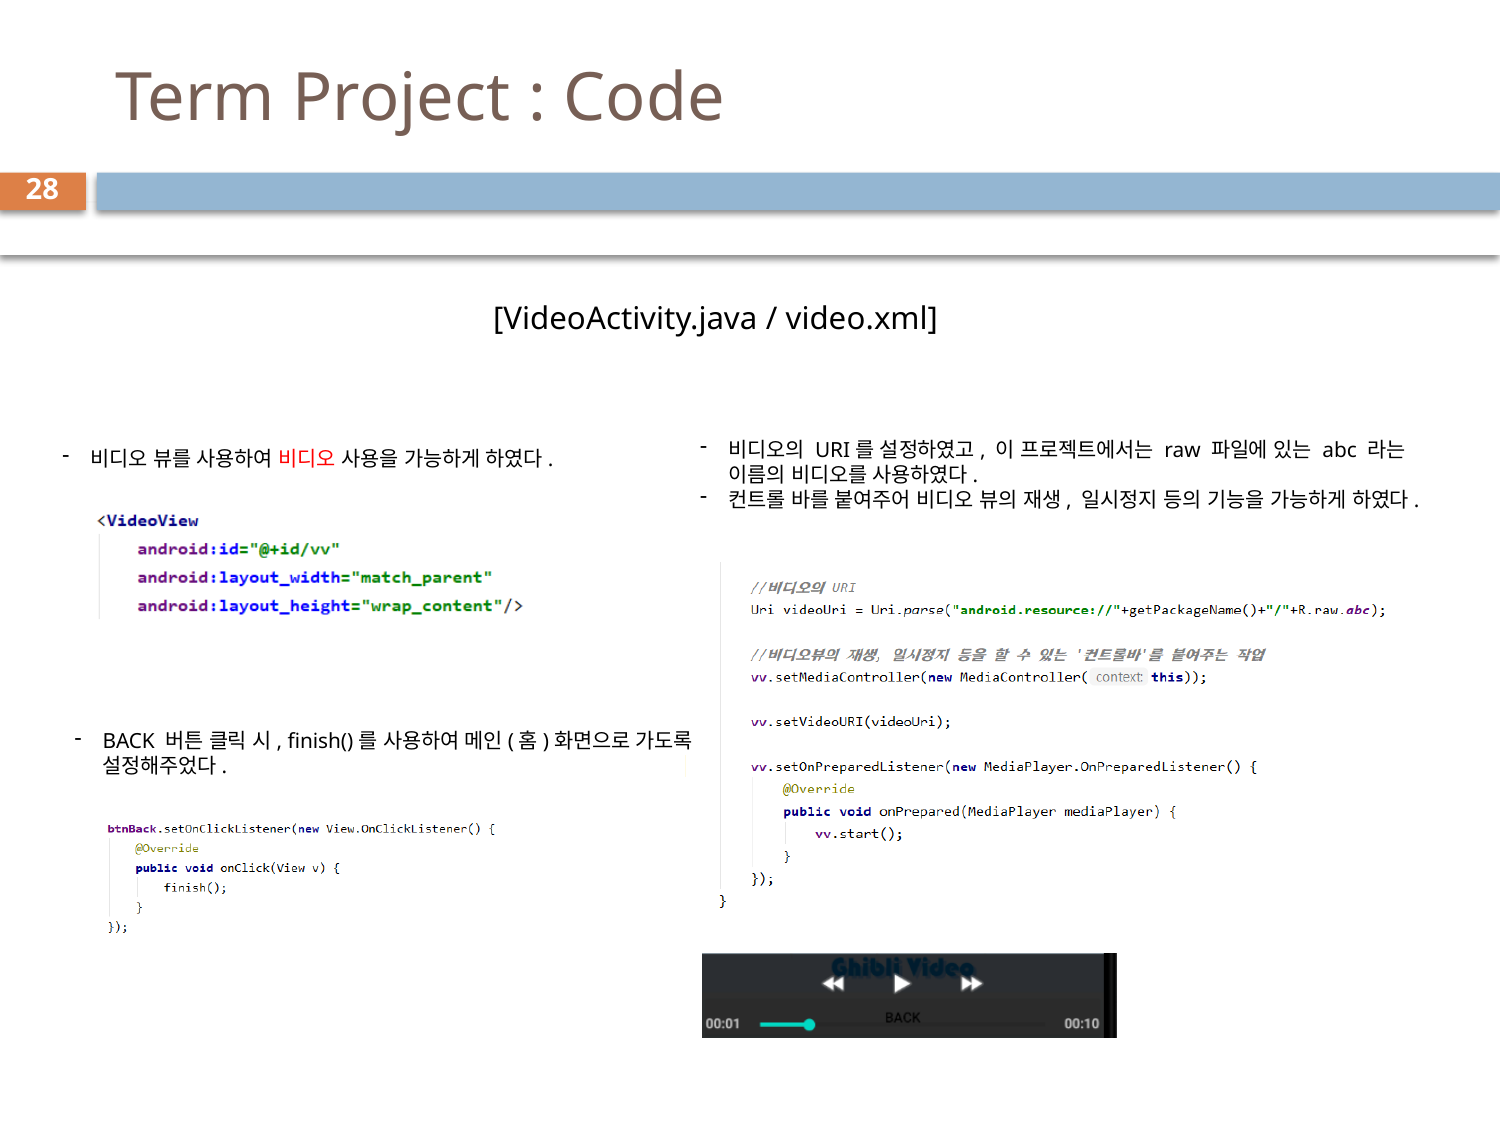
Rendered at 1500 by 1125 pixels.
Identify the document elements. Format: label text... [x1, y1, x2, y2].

picture [74, 499, 590, 635]
title Term Project : Code [100, 37, 1438, 149]
text_box 비디오의 URI를 설정하였고, 이 프로젝트에서는 raw 파일에 있는 abc 라는 이름의 비디오를 사용하였다. 컨트롤 바를 붙여주어 비디오 뷰의 재생, 일시정지 등의 기능을 가능하게 하였다. [685, 429, 1471, 519]
text_box [VideoActivity.java / video.xml] [478, 290, 1053, 343]
text_box BACK 버튼 클릭 시, finish()를 사용하여 메인(홈)화면으로 가도록 설정해주었다. [59, 720, 679, 786]
picture [85, 813, 540, 940]
picture [685, 562, 1410, 912]
text_box 비디오 뷰를 사용하여 비디오 사용을 가능하게 하였다. [47, 437, 685, 478]
picture [702, 953, 1117, 1038]
slide_number 28 [0, 170, 87, 211]
